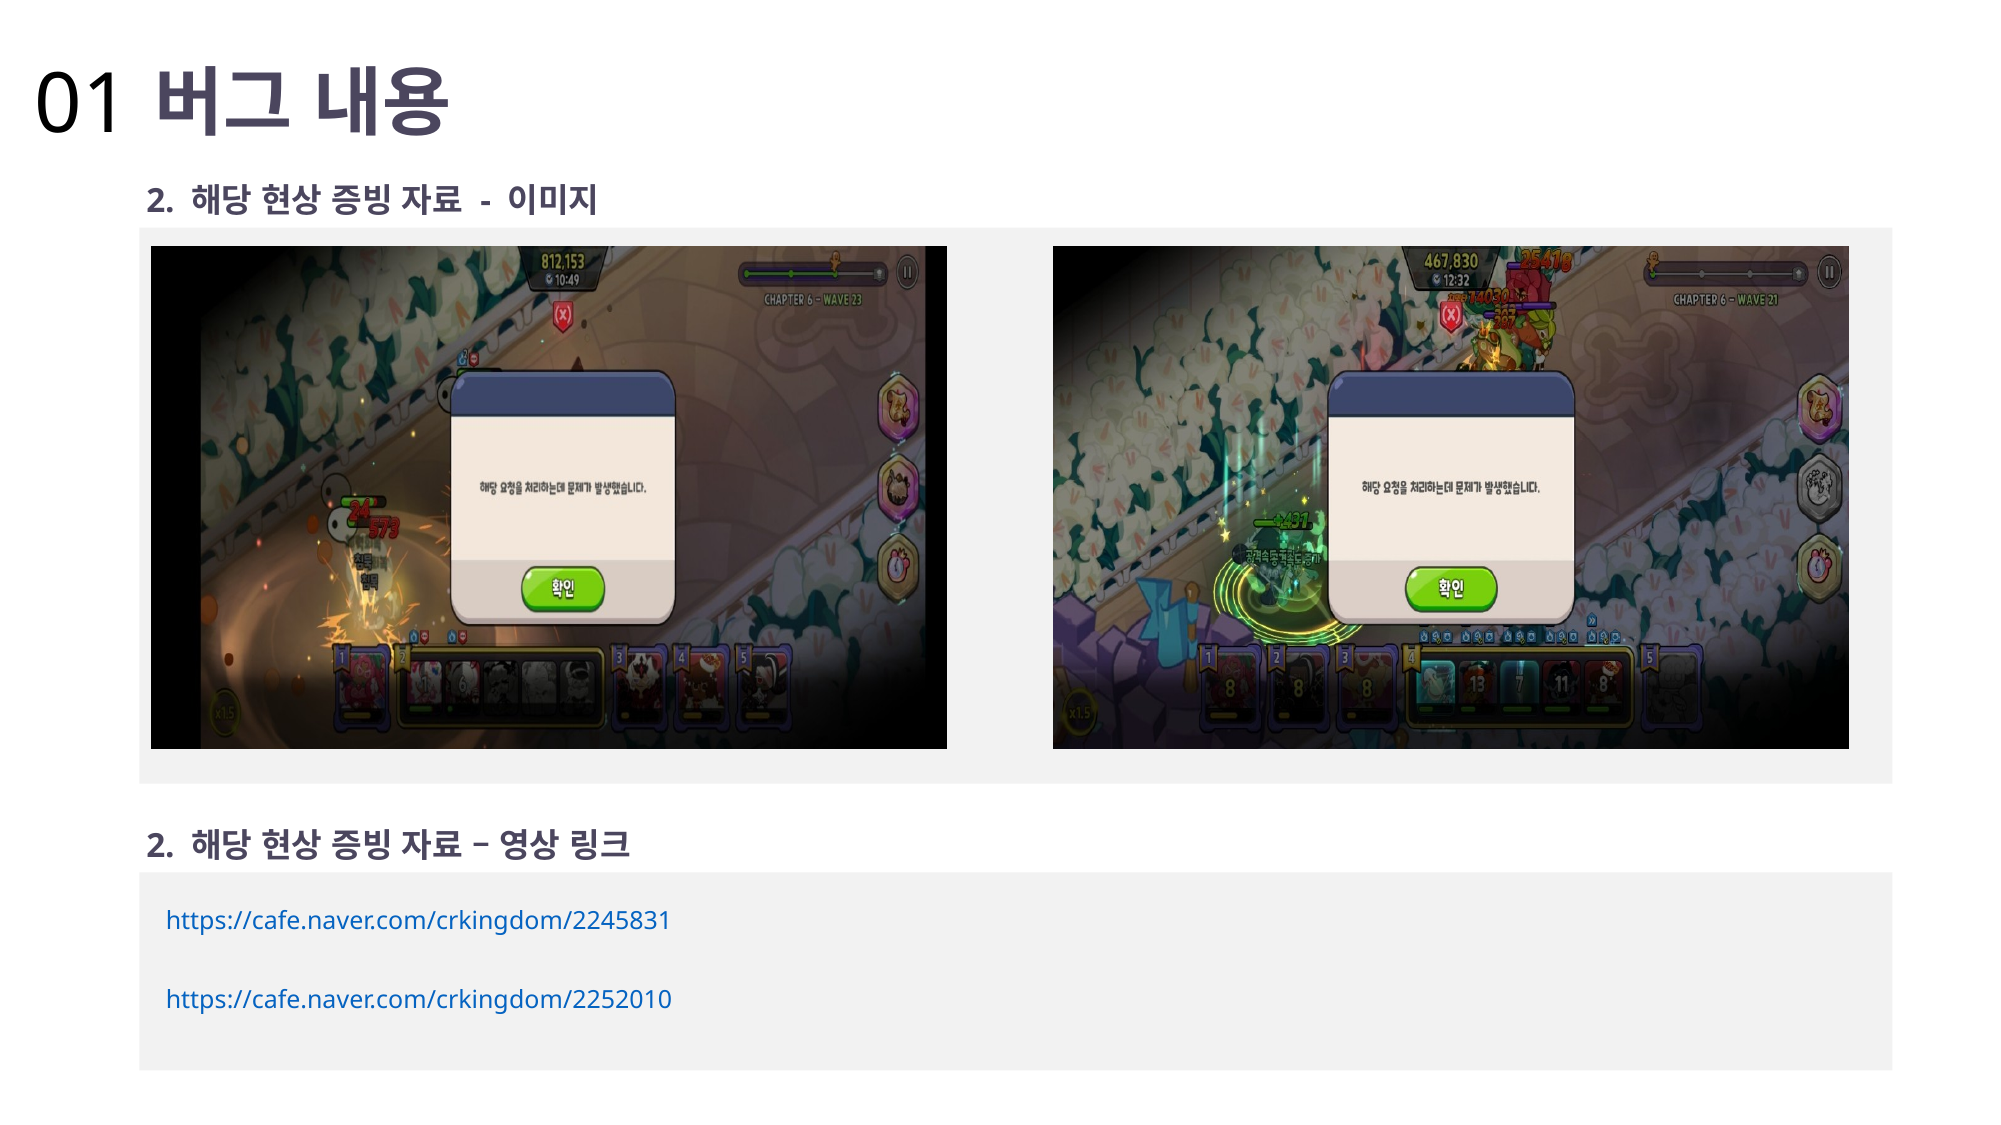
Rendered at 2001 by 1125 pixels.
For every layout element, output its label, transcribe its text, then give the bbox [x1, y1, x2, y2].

text_box 2. 해당 현상 증빙 자료 - 이미지 [131, 172, 686, 227]
text_box 버그 내용 [139, 46, 902, 152]
picture [1053, 246, 1849, 749]
text_box [138, 227, 1893, 785]
picture [151, 246, 947, 749]
text_box 2. 해당 현상 증빙 자료 – 영상 링크 [131, 816, 722, 872]
text_box https://cafe.naver.com/crkingdom/2252010 [151, 976, 1163, 1026]
text_box [138, 871, 1893, 1071]
text_box https://cafe.naver.com/crkingdom/2245831 [151, 897, 1163, 947]
text_box 01 [19, 41, 145, 157]
